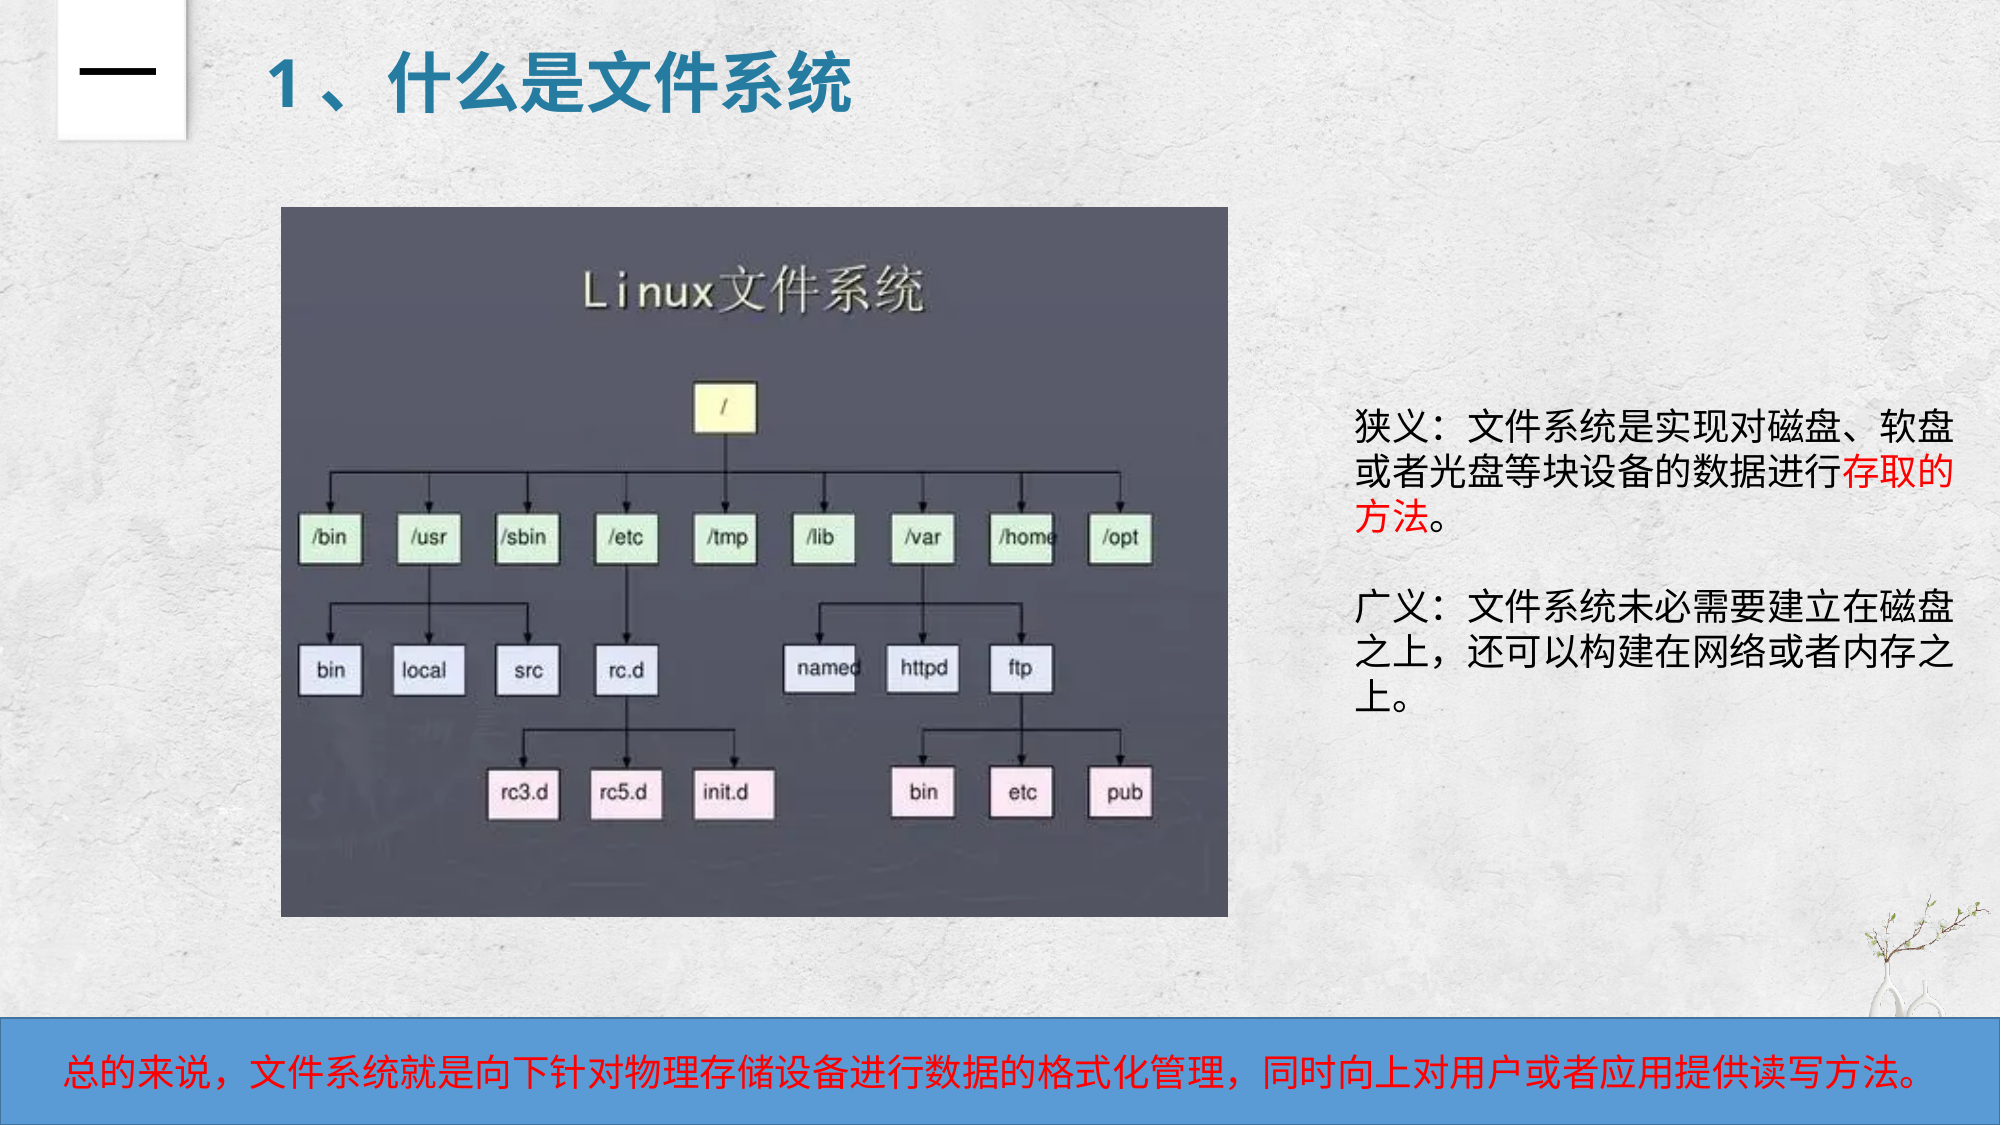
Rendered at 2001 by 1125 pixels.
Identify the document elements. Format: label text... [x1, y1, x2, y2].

text_box 狭义：文件系统是实现对磁盘、软盘或者光盘等块设备的数据进行存取的方法。 广义：文件系统未必需要建立在磁盘之上，还可以构建在网络或者内存之上。 [1339, 395, 1981, 726]
picture [0, 0, 2000, 1017]
text_box 总的来说，文件系统就是向下针对物理存储设备进行数据的格式化管理，同时向上对用户或者应用提供读写方法。 [0, 1017, 2000, 1125]
text_box 1、什么是文件系统 [250, 33, 964, 129]
text_box 一 [62, 13, 181, 129]
